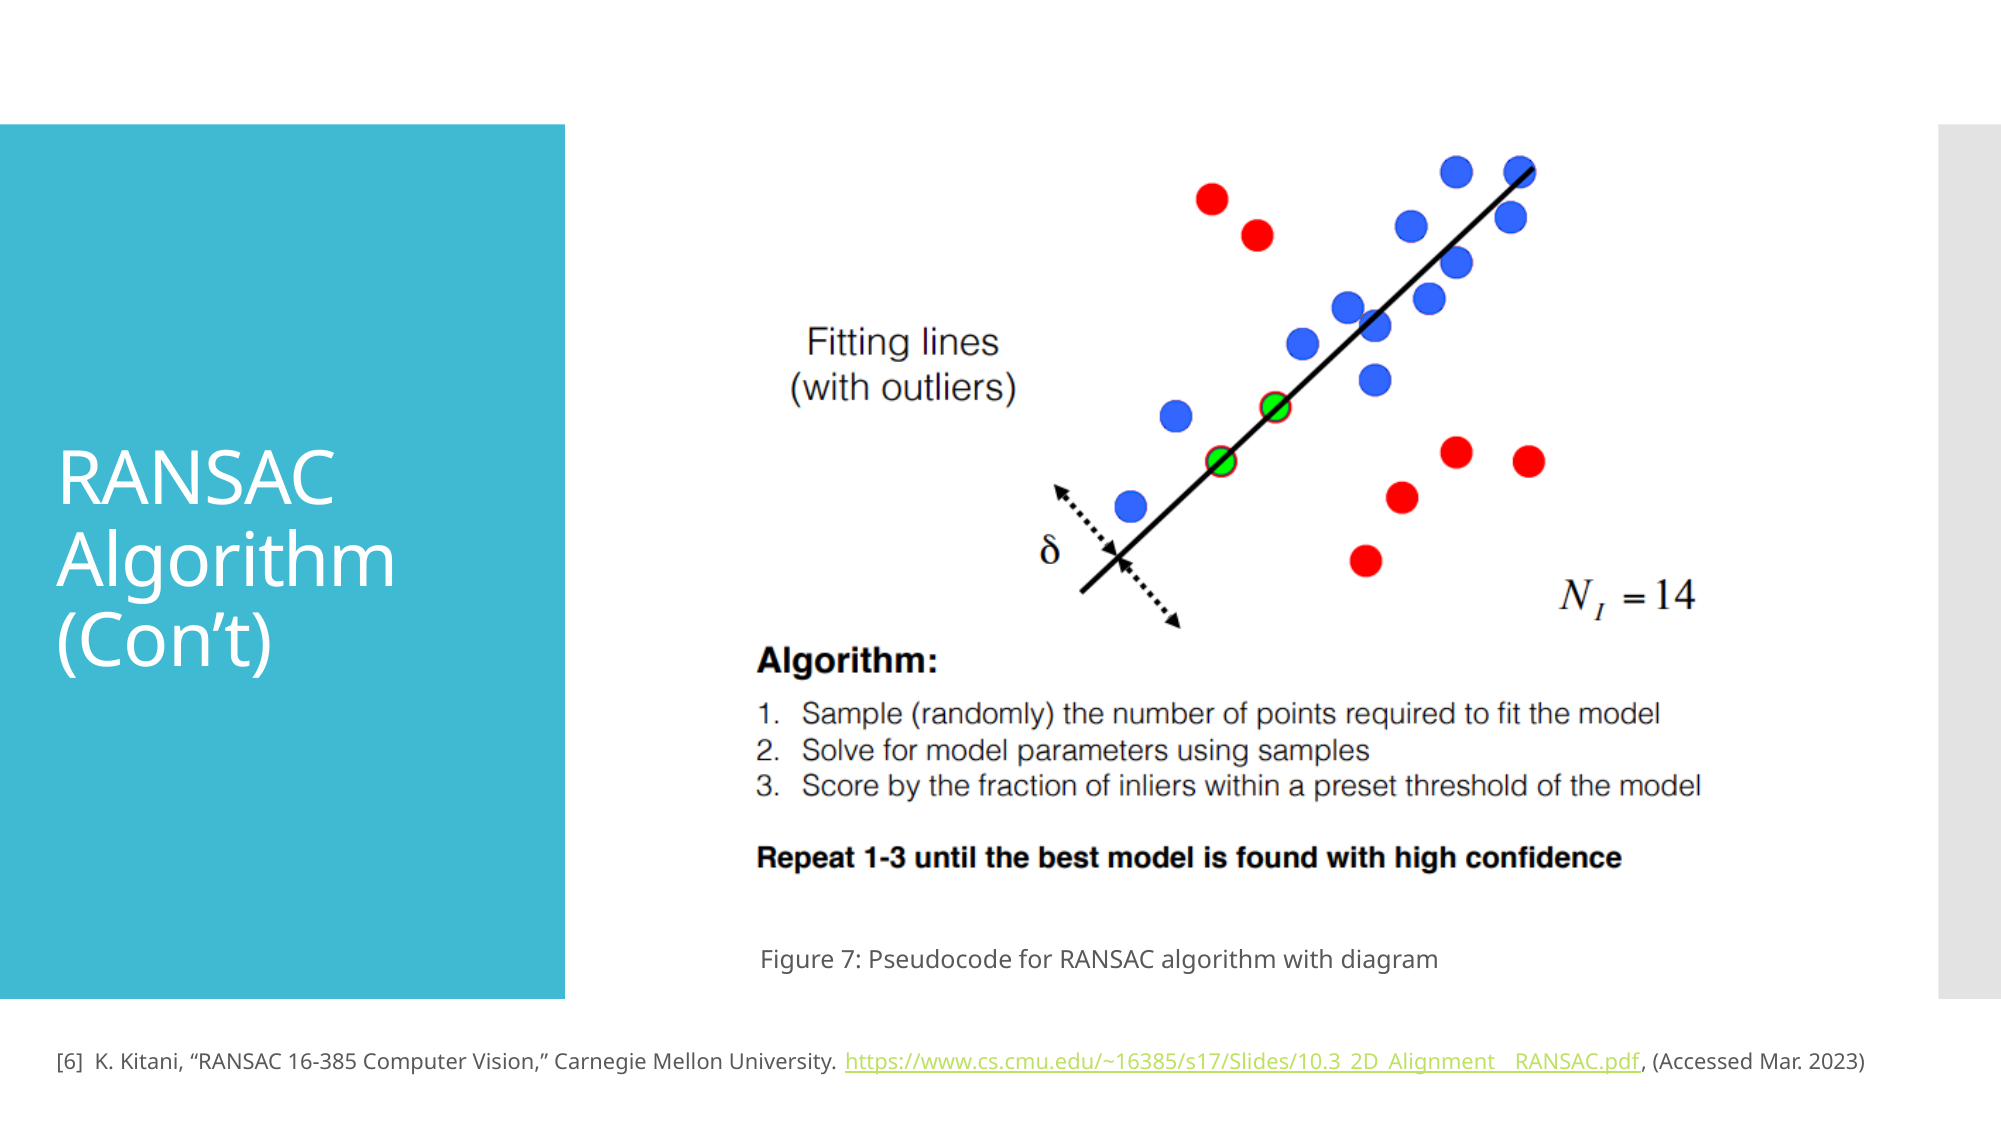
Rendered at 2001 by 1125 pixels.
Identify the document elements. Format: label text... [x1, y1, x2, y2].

list [6] K. Kitani, “RANSAC 16-385 Computer Vision,” Carnegie Mellon University. https://www.cs.cmu.edu/~16385/s17/Slides/10.3_2D_Alignment__RANSAC.pdf, (Accessed Mar. 2023) [41, 1031, 1907, 1092]
picture [710, 142, 1764, 920]
title RANSAC Algorithm (Con’t) [41, 184, 525, 940]
text_box Figure 7: Pseudocode for RANSAC algorithm with diagram [745, 939, 1729, 982]
